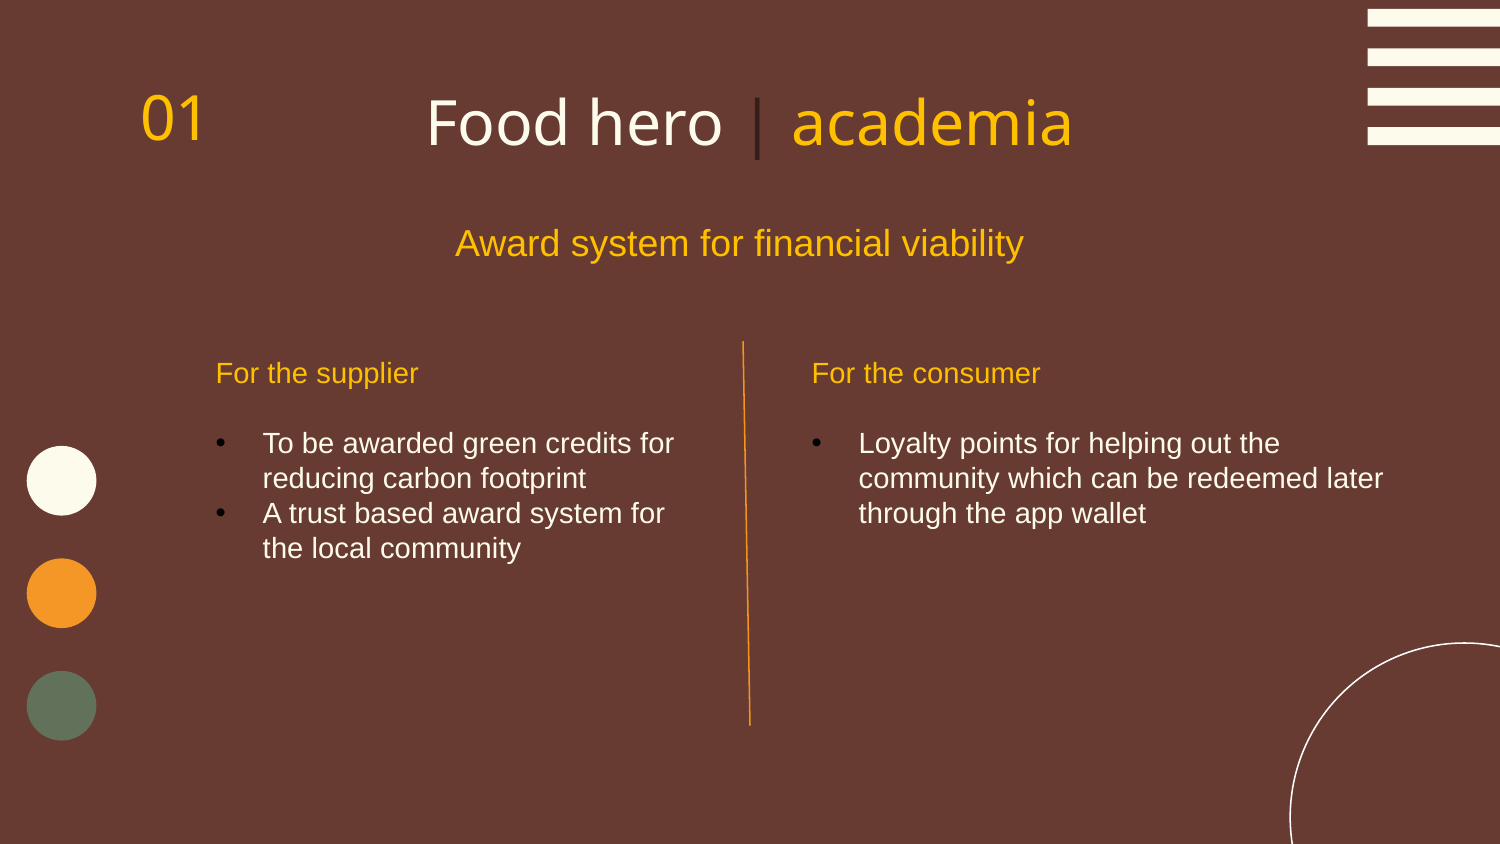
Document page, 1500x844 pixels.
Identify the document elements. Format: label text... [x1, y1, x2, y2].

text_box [742, 340, 751, 726]
text_box 01 [122, 70, 230, 161]
text_box For the supplier To be awarded green credits for reducing carbon footprint A trust based award system for the local community [200, 347, 697, 572]
text_box For the consumer Loyalty points for helping out the community which can be redeemed later through the app wallet [796, 347, 1408, 537]
text_box Award system for financial viability [440, 211, 1060, 272]
title Food hero | academia [116, 67, 1383, 162]
